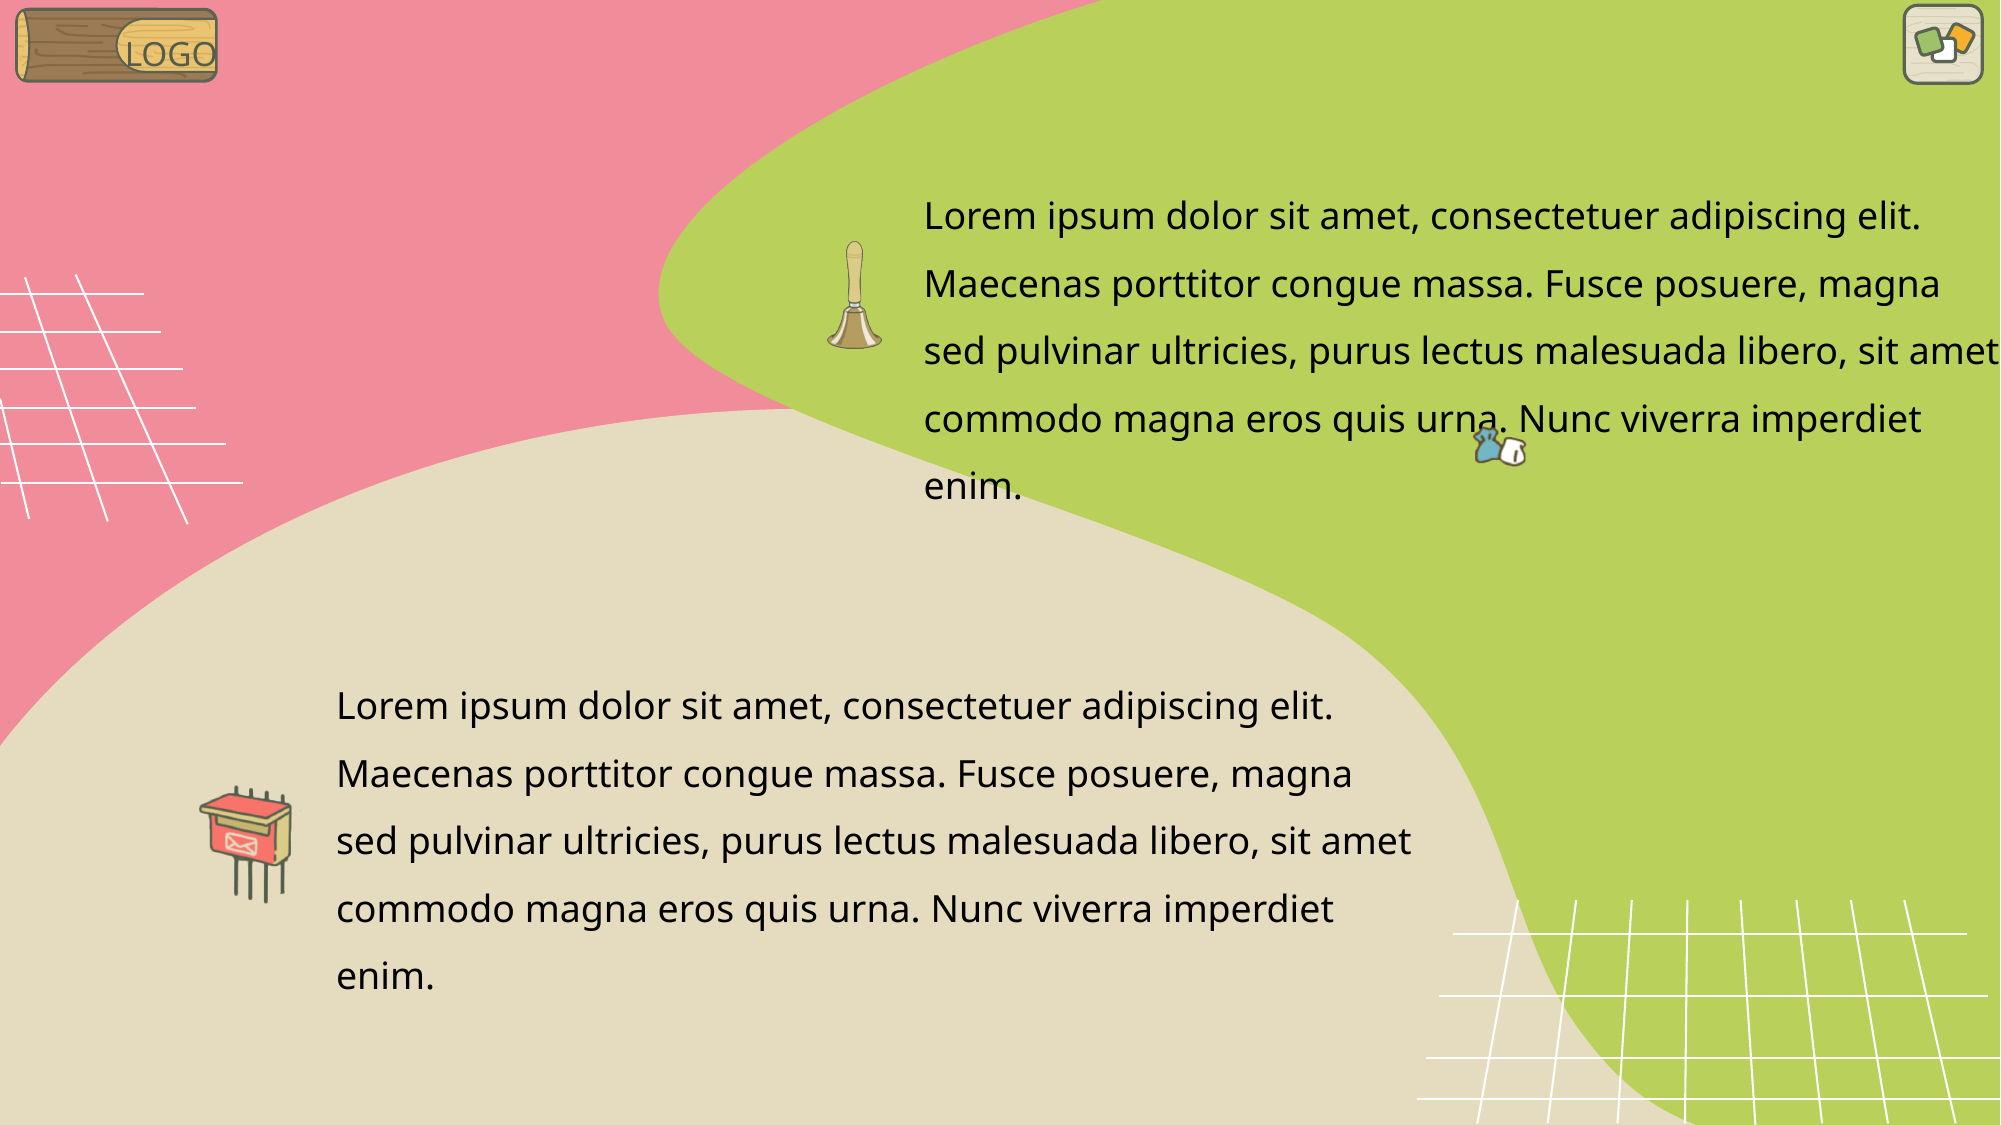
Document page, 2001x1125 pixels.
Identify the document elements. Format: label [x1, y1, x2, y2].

text_box [0, 274, 243, 525]
text_box [1904, 5, 1983, 84]
text_box [0, 0, 2000, 1125]
text_box [16, 9, 217, 82]
picture [820, 234, 888, 355]
text_box [1416, 899, 2000, 1125]
picture [1454, 414, 1550, 483]
picture [187, 775, 302, 914]
